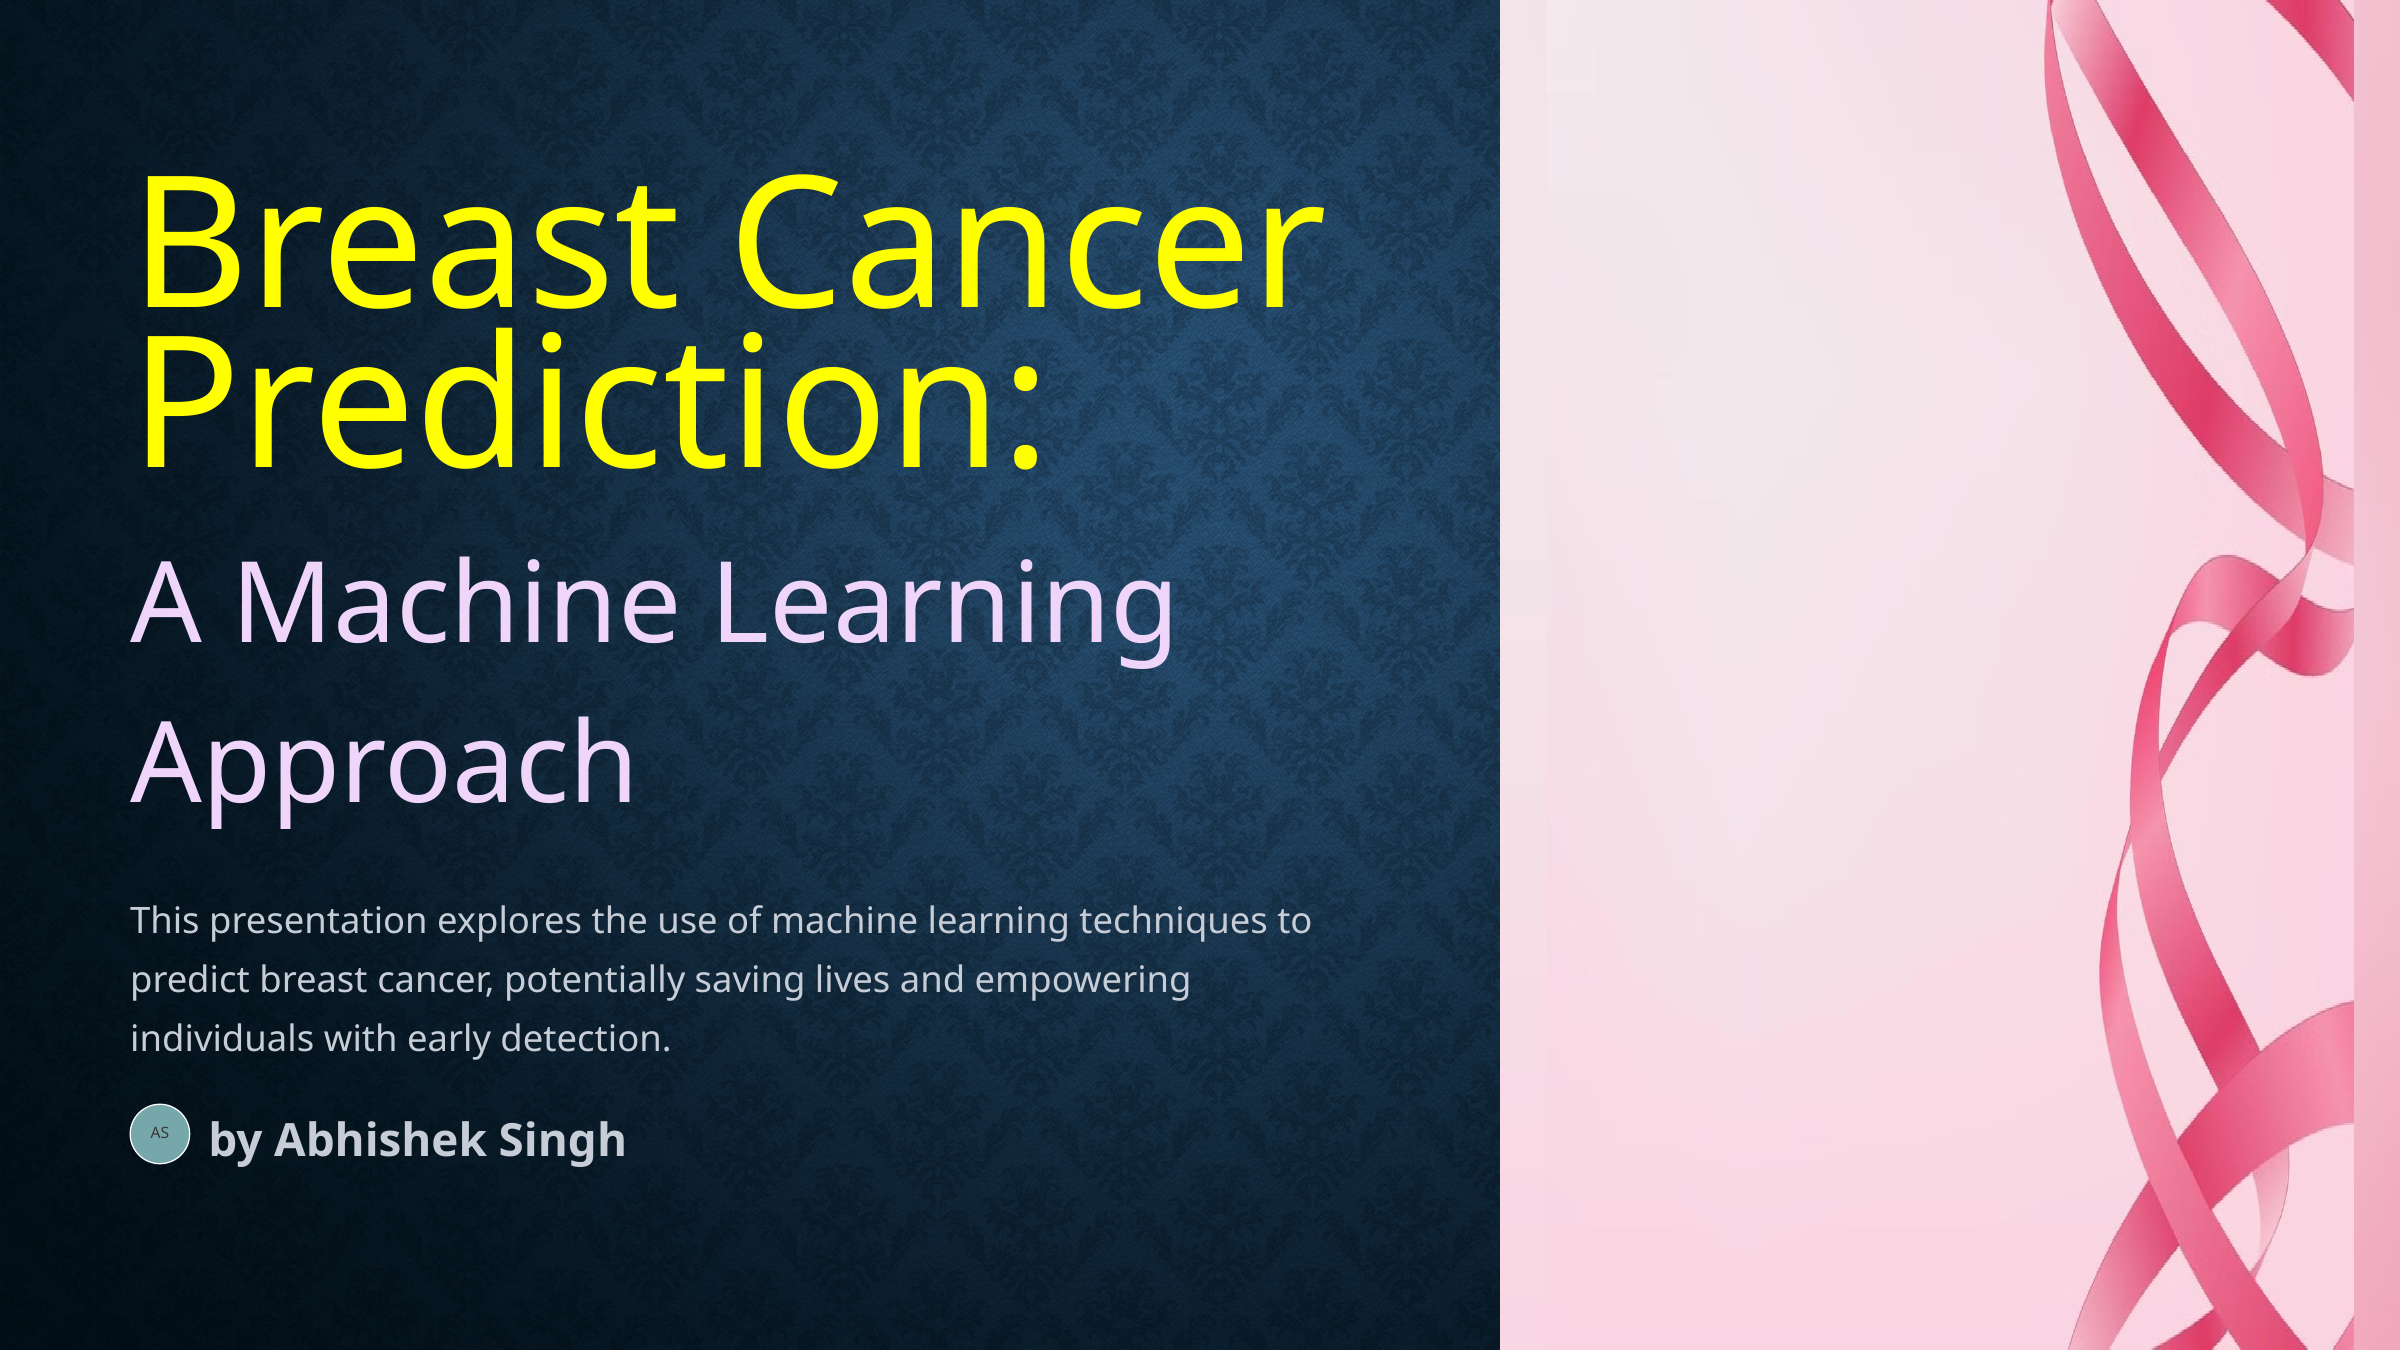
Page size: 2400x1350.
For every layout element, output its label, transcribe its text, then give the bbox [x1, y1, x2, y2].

text_box AS [149, 1126, 171, 1143]
text_box This presentation explores the use of machine learning techniques to predict breast cancer, potentially saving lives and empowering individuals with early detection. [130, 880, 1370, 1060]
text_box by Abhishek Singh [208, 1101, 633, 1167]
picture [1499, 0, 2400, 1350]
text_box Breast Cancer Prediction: A Machine Learning Approach [130, 183, 1370, 826]
text_box [130, 1104, 190, 1164]
